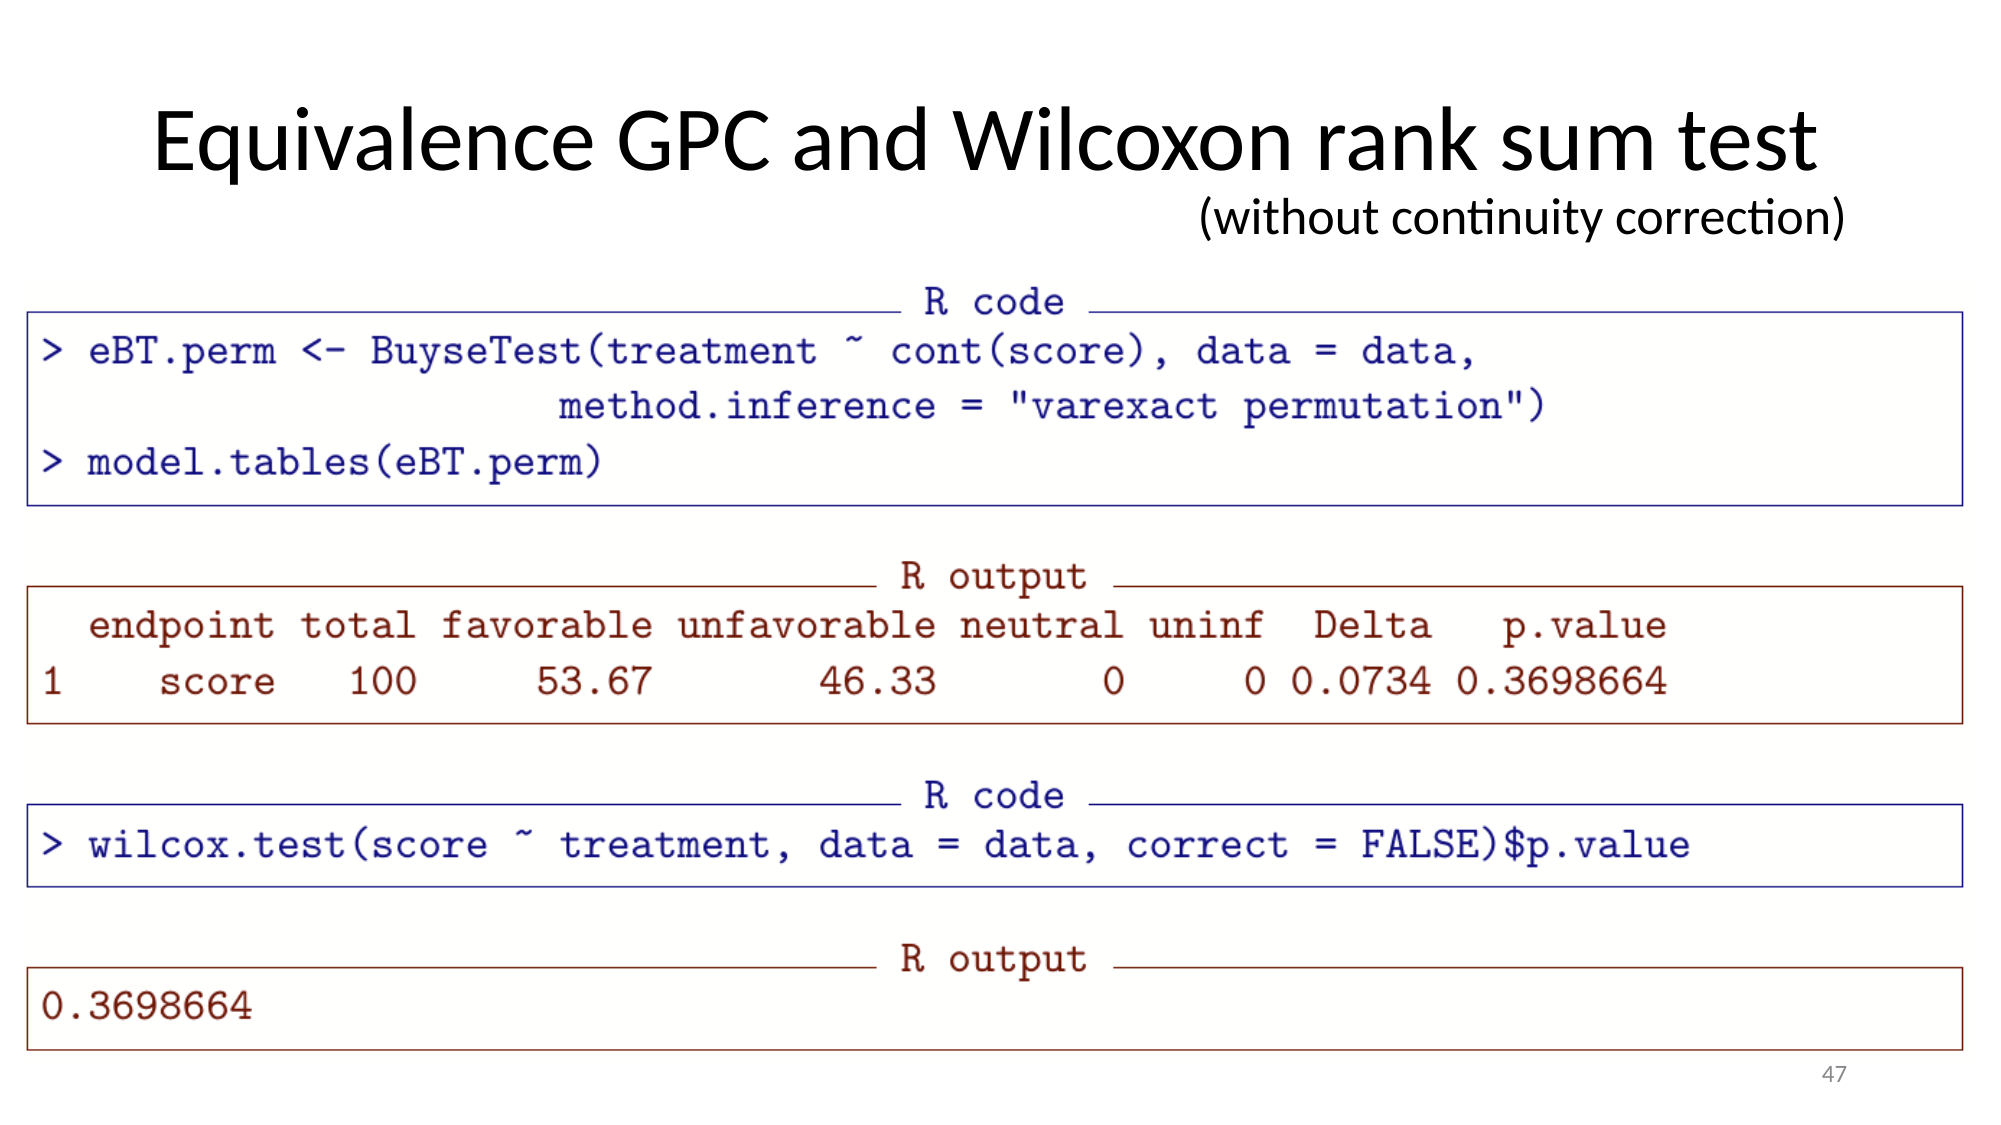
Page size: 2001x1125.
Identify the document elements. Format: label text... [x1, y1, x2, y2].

slide_number ‹#› [1412, 1072, 1863, 1103]
title Equivalence GPC and Wilcoxon rank sum test (without continuity correction) [137, 59, 1863, 276]
picture [24, 277, 1976, 1061]
